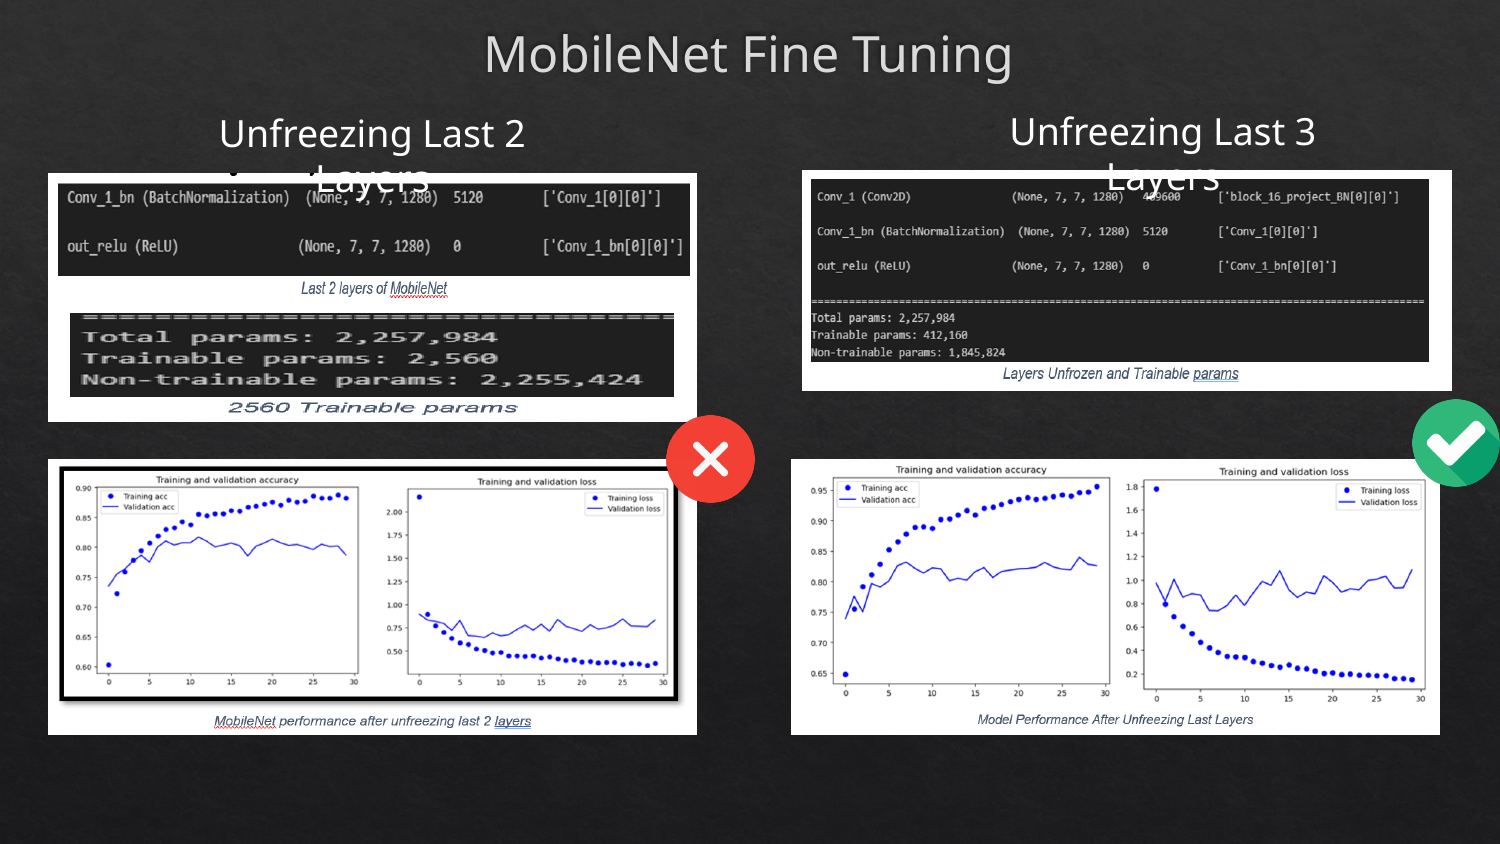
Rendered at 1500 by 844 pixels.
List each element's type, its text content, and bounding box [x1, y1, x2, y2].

picture [802, 169, 1452, 391]
picture [48, 173, 755, 735]
picture [791, 398, 1500, 735]
title MobileNet Fine Tuning [112, 16, 1387, 89]
text_box Unfreezing Last 3 Layers [940, 100, 1387, 166]
text_box Unfreezing Last 2 Layers [149, 103, 596, 169]
